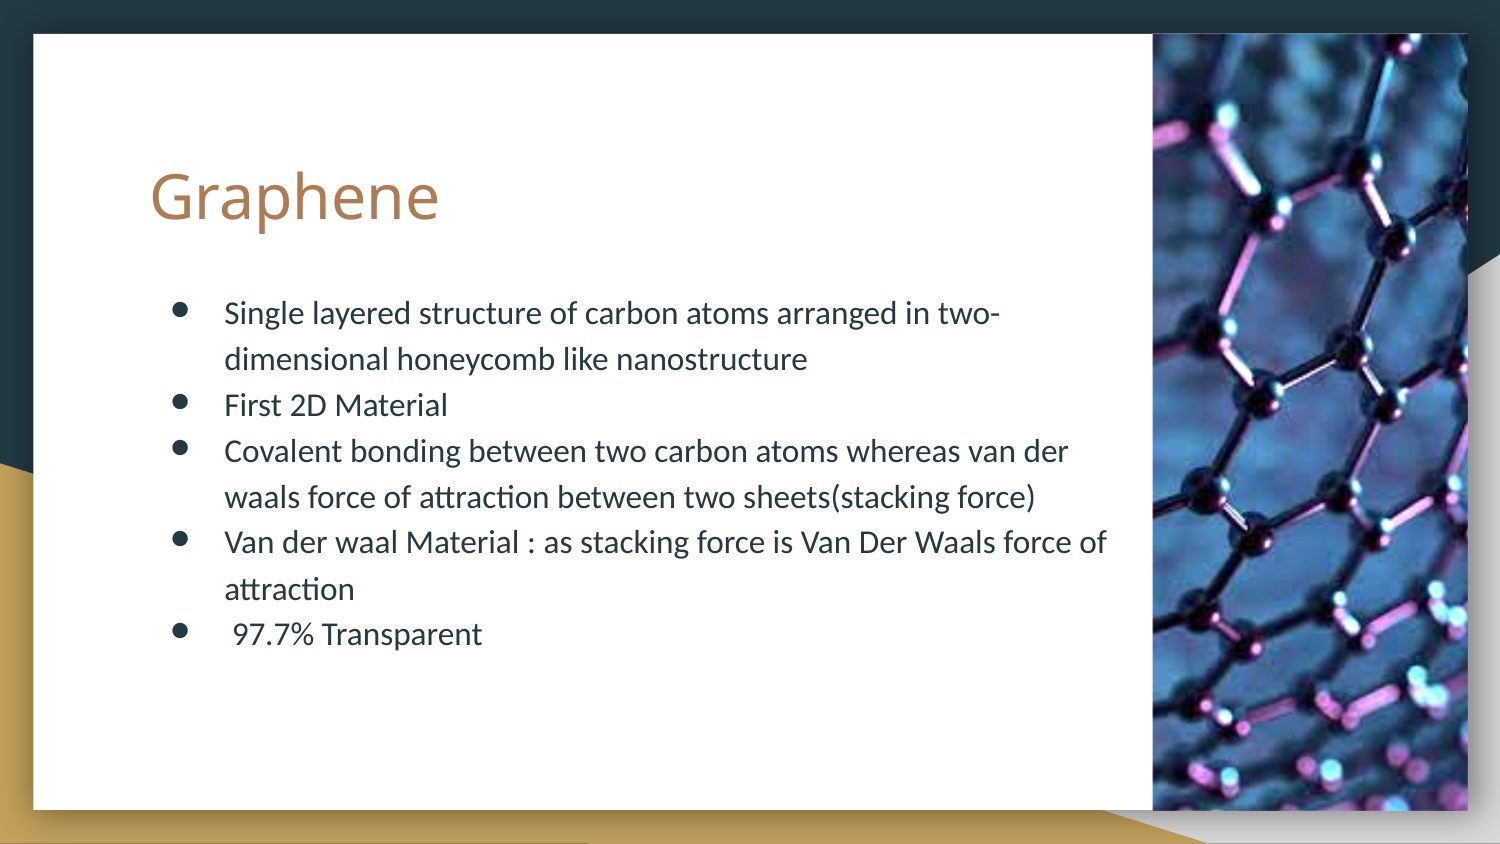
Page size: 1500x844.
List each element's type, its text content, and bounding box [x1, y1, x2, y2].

title Graphene [134, 141, 1152, 270]
list Single layered structure of carbon atoms arranged in two-dimensional honeycomb like nanostructure First 2D Material Covalent bonding between two carbon atoms whereas van der waals force of attraction between two sheets(stacking force) Van der waal Material : as stacking force is Van Der Waals force of attraction 97.7% Transparent [134, 270, 1137, 775]
picture [921, 34, 1500, 810]
